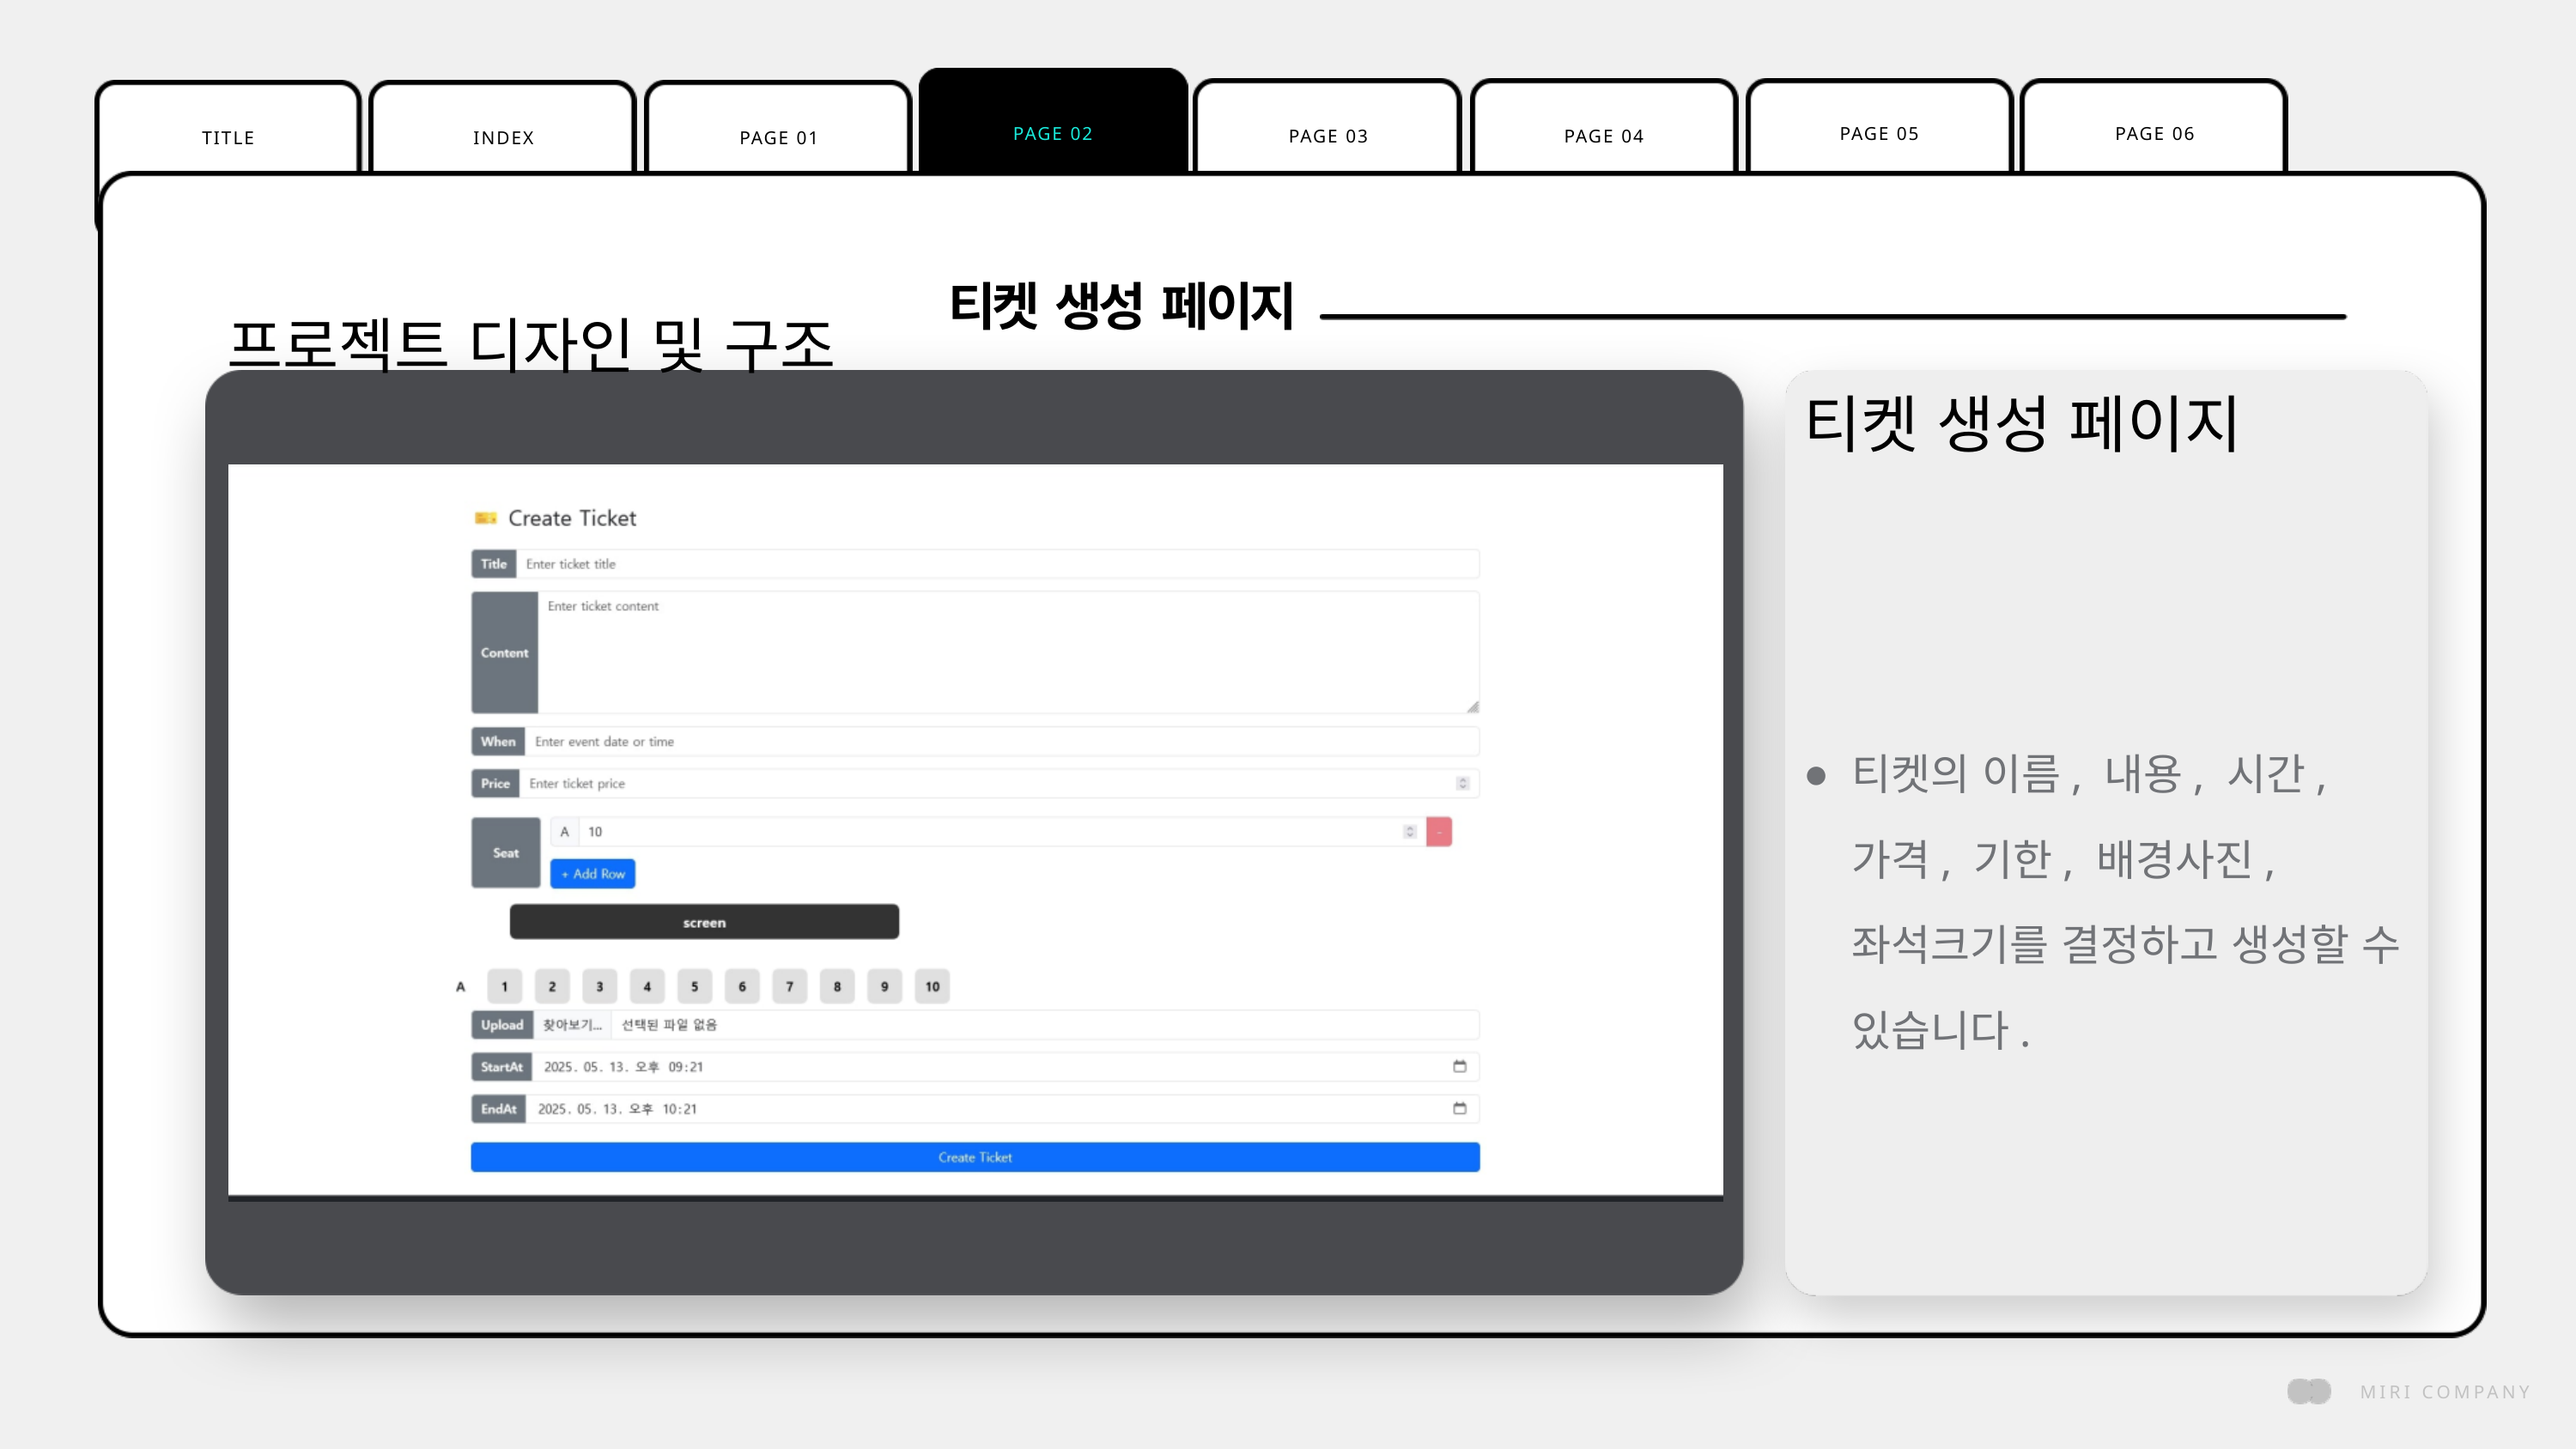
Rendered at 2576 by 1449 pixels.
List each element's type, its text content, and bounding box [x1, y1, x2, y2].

text_box MIRI COMPANY [2334, 1380, 2530, 1406]
picture [2287, 1378, 2331, 1404]
picture [94, 67, 2487, 1338]
